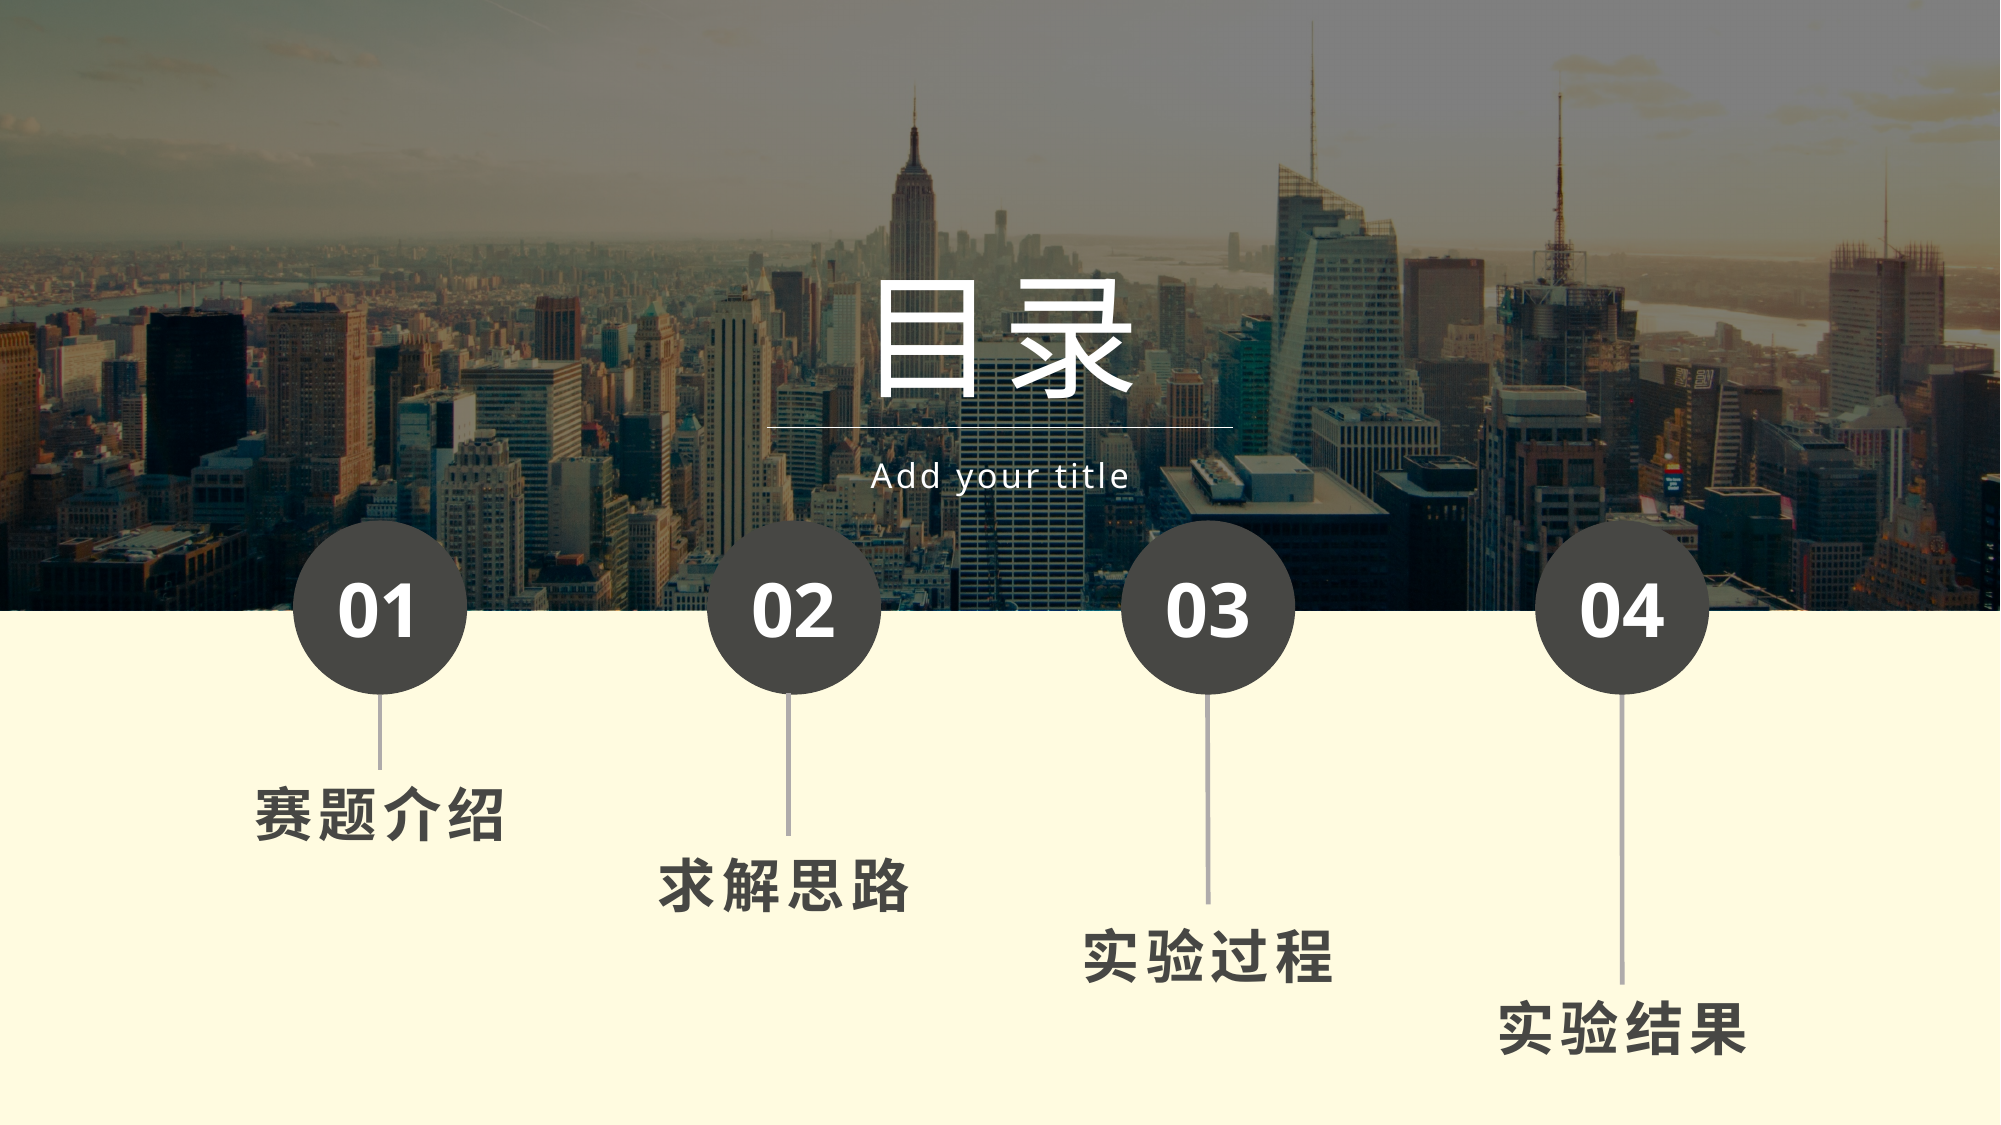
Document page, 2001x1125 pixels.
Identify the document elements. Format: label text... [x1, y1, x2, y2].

text_box 03 [1120, 611, 1297, 696]
text_box 01 [292, 611, 469, 696]
text_box 实验结果 [1428, 984, 1817, 1070]
text_box 02 [706, 611, 883, 696]
text_box 求解思路 [589, 841, 978, 927]
text_box 实验过程 [1013, 913, 1402, 998]
text_box 赛题介绍 [186, 770, 575, 856]
picture [0, 0, 2000, 611]
text_box 04 [1534, 611, 1711, 696]
